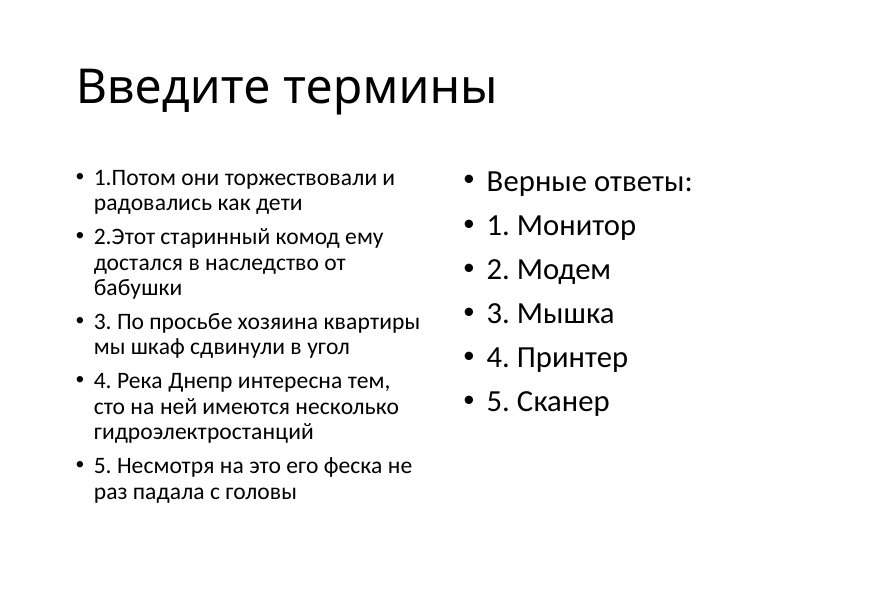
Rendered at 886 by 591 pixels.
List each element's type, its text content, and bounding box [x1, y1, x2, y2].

title Введите термины [60, 31, 825, 146]
list 1.Потом они торжествовали и радовались как дети 2.Этот старинный комод ему достался в наследство от бабушки 3. По просьбе хозяина квартиры мы шкаф сдвинули в угол 4. Река Днепр интересна тем, сто на ней имеются несколько гидроэлектростанций 5. Несмотря на это его феска не раз падала с головы [60, 157, 438, 532]
list Верные ответы: 1. Монитор 2. Модем 3. Мышка 4. Принтер 5. Сканер [448, 157, 826, 532]
